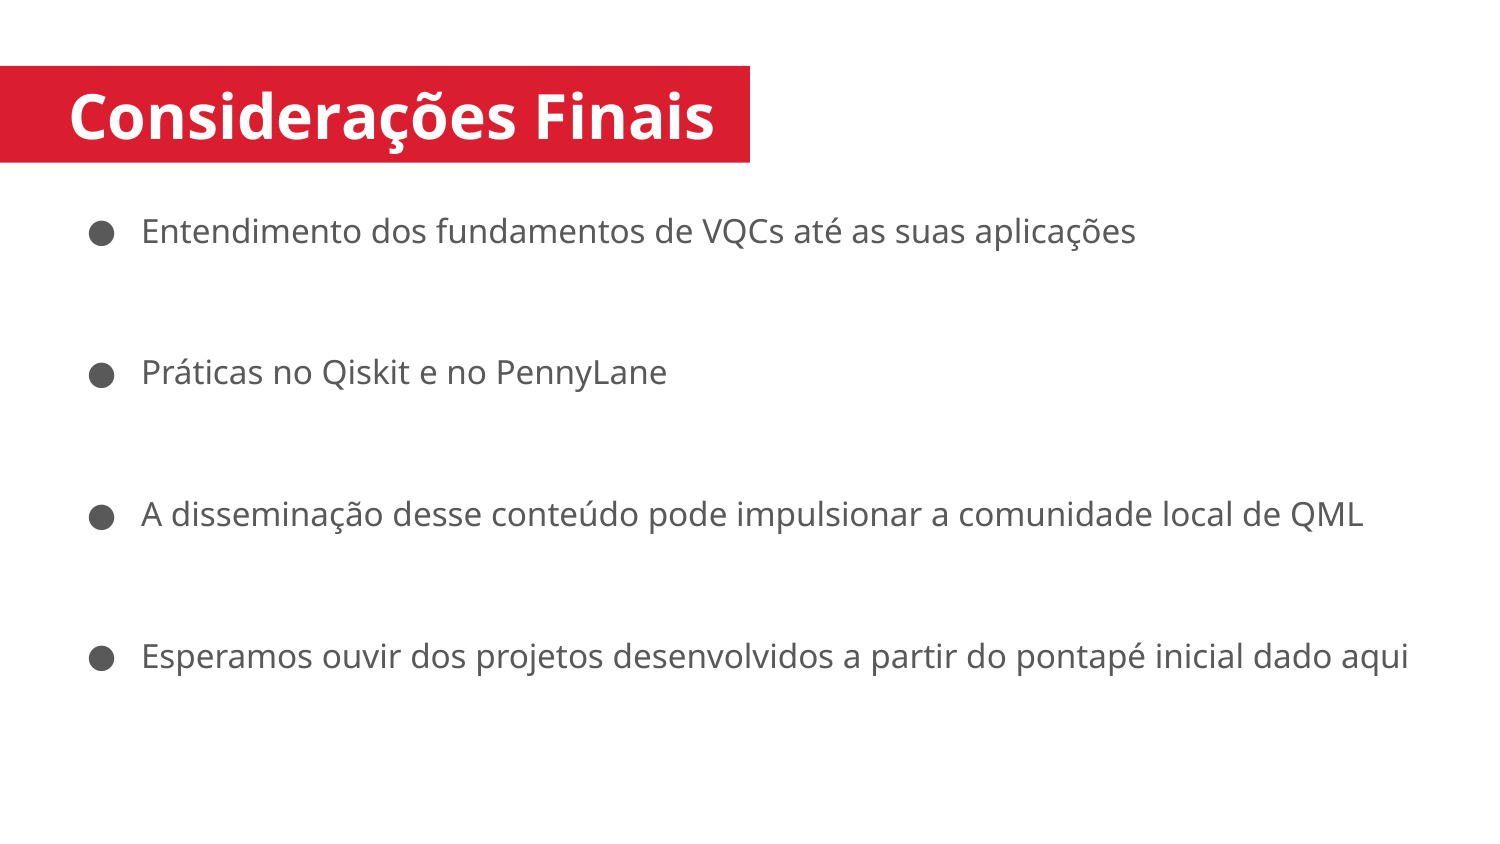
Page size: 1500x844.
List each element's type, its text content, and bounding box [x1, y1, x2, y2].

list Entendimento dos fundamentos de VQCs até as suas aplicações Práticas no Qiskit e no PennyLane A disseminação desse conteúdo pode impulsionar a comunidade local de QML Esperamos ouvir dos projetos desenvolvidos a partir do pontapé inicial dado aqui [51, 189, 1449, 750]
text_box [0, 65, 750, 163]
text_box Considerações Finais [53, 73, 735, 155]
